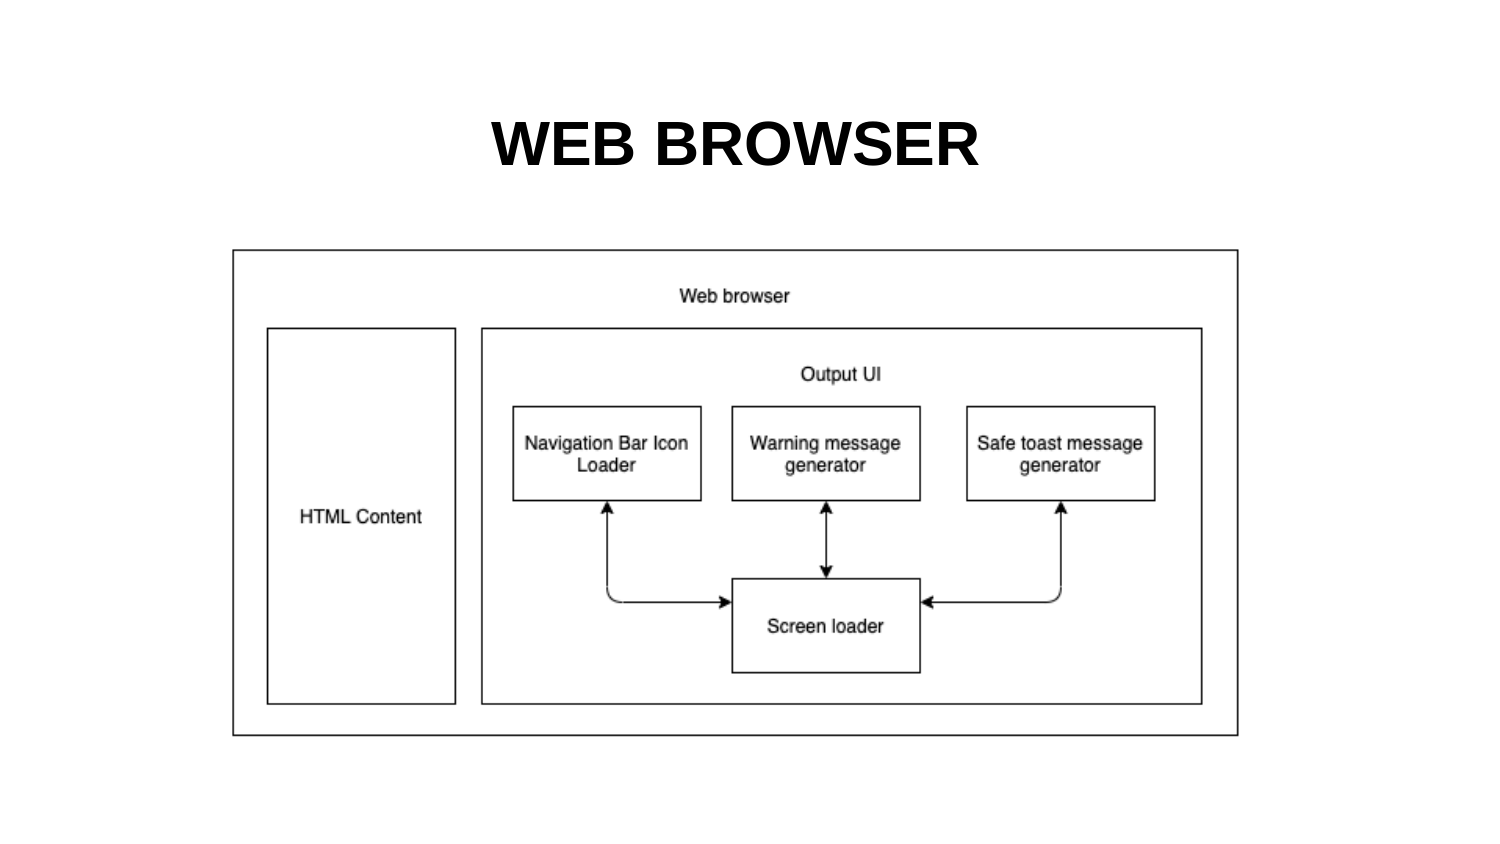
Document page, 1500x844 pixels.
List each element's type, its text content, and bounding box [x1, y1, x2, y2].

title WEB BROWSER [35, 77, 1438, 193]
picture [217, 234, 1256, 753]
